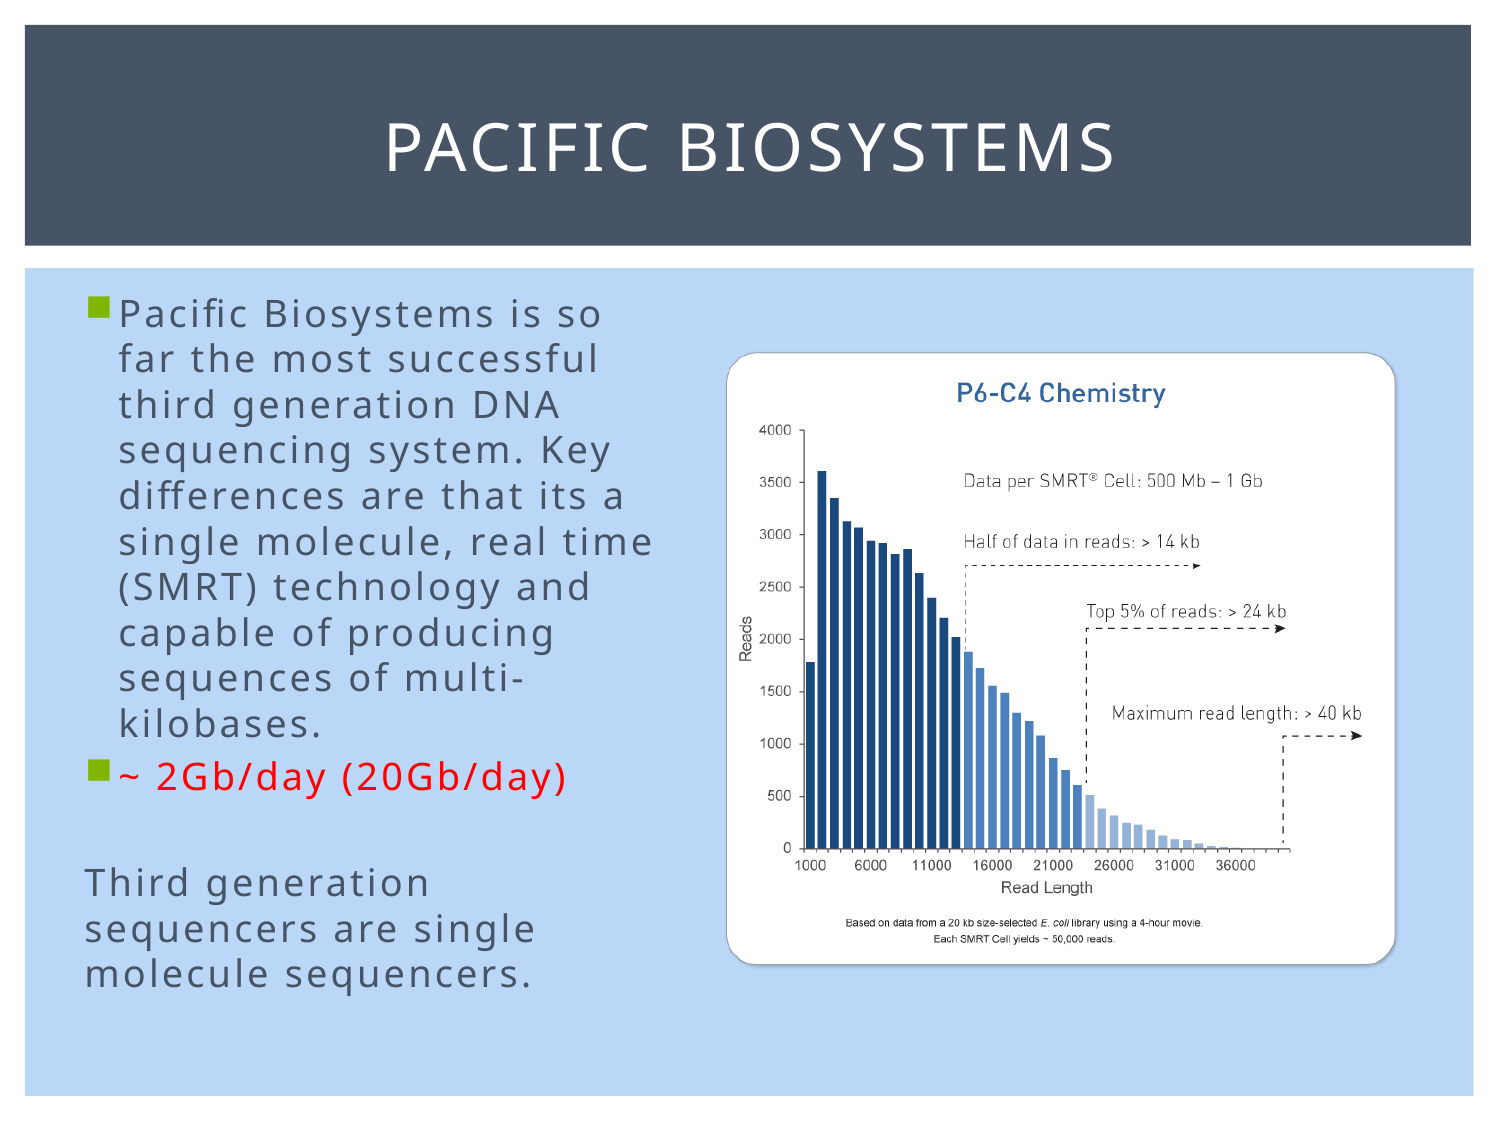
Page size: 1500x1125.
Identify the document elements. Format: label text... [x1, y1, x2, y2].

list Pacific Biosystems is so far the most successful third generation DNA sequencing system. Key differences are that its a single molecule, real time (SMRT) technology and capable of producing sequences of multi-kilobases. ~ 2Gb/day (20Gb/day) Third generation sequencers are single molecule sequencers. [62, 281, 687, 1005]
title Pacific Biosystems [62, 58, 1438, 232]
picture [703, 331, 1421, 990]
